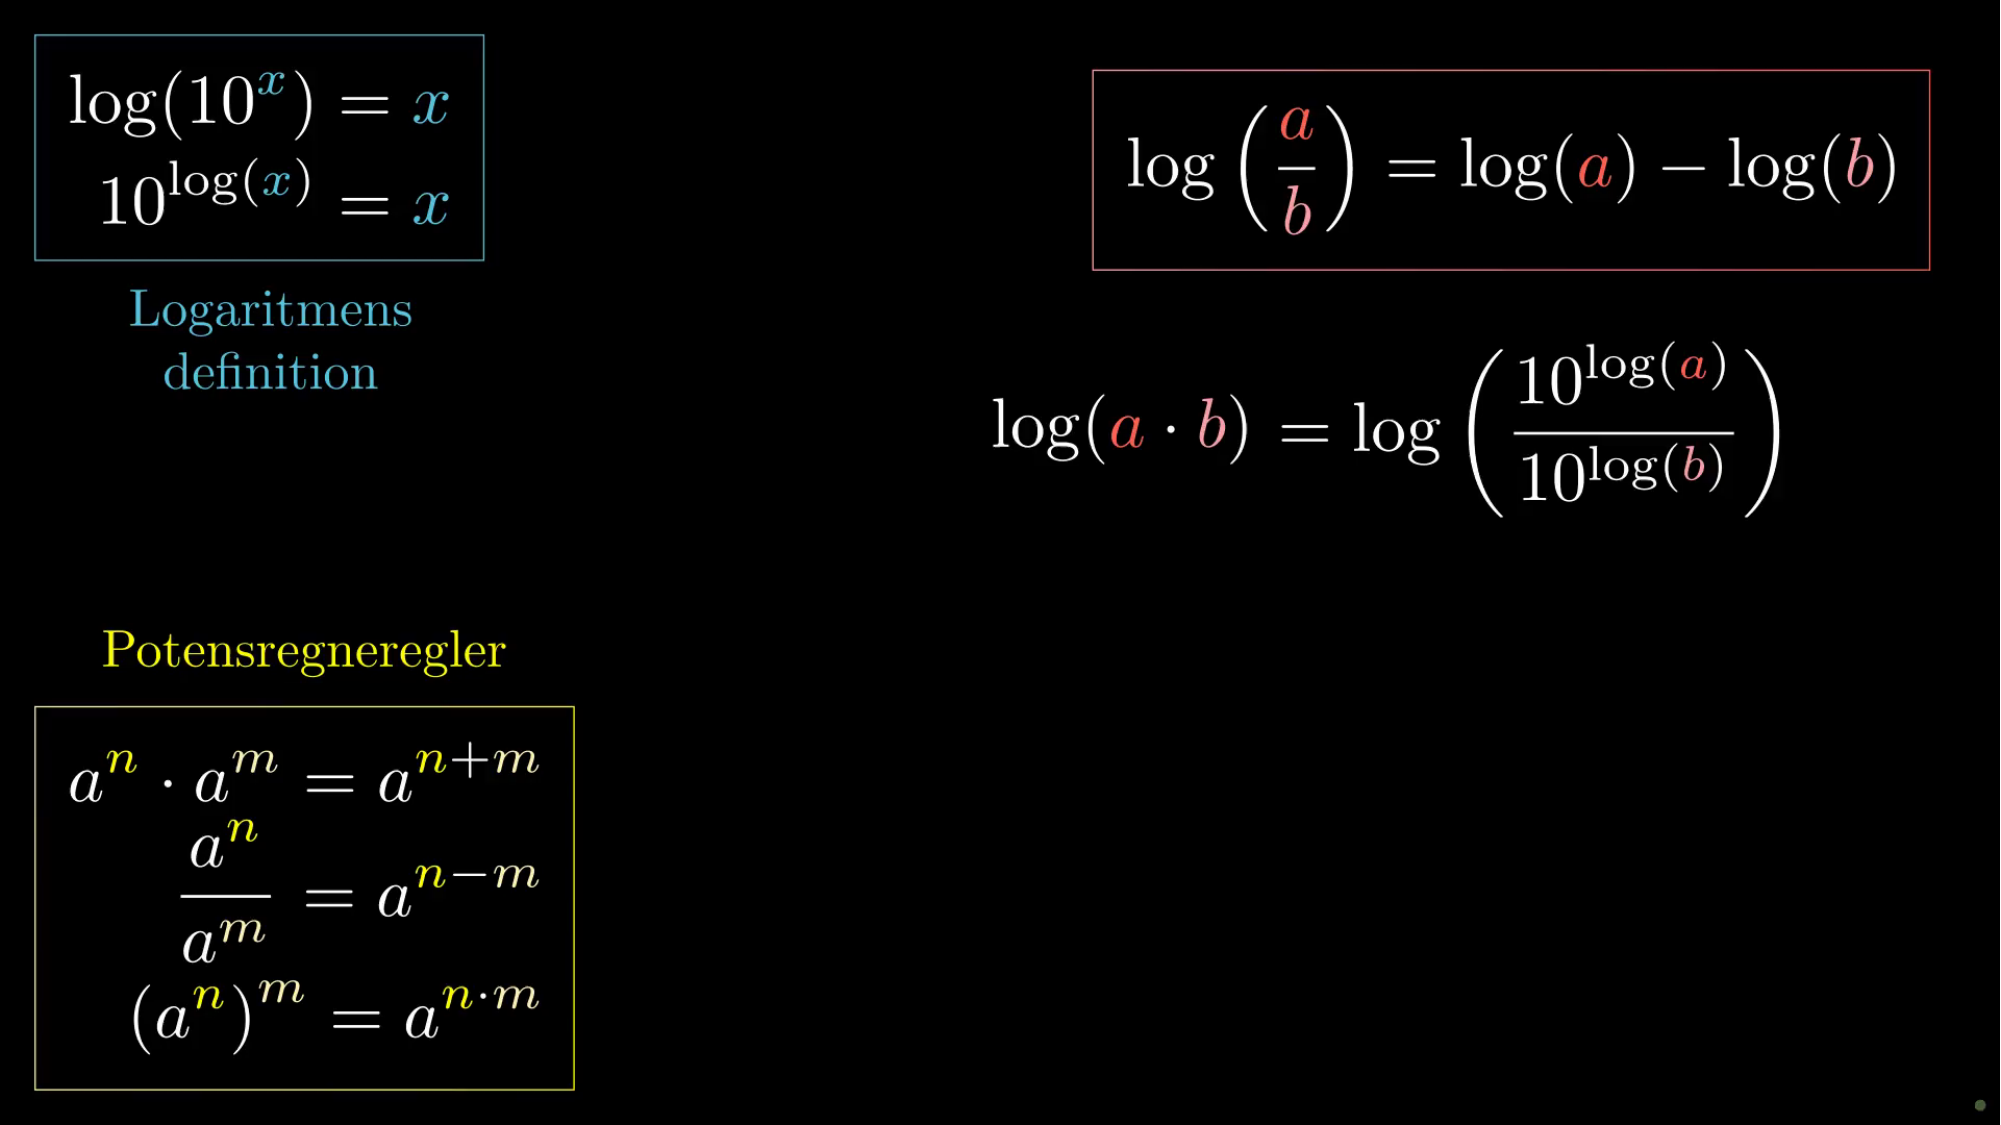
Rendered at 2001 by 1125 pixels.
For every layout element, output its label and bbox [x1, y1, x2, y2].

text_box [0, 0, 2000, 1125]
